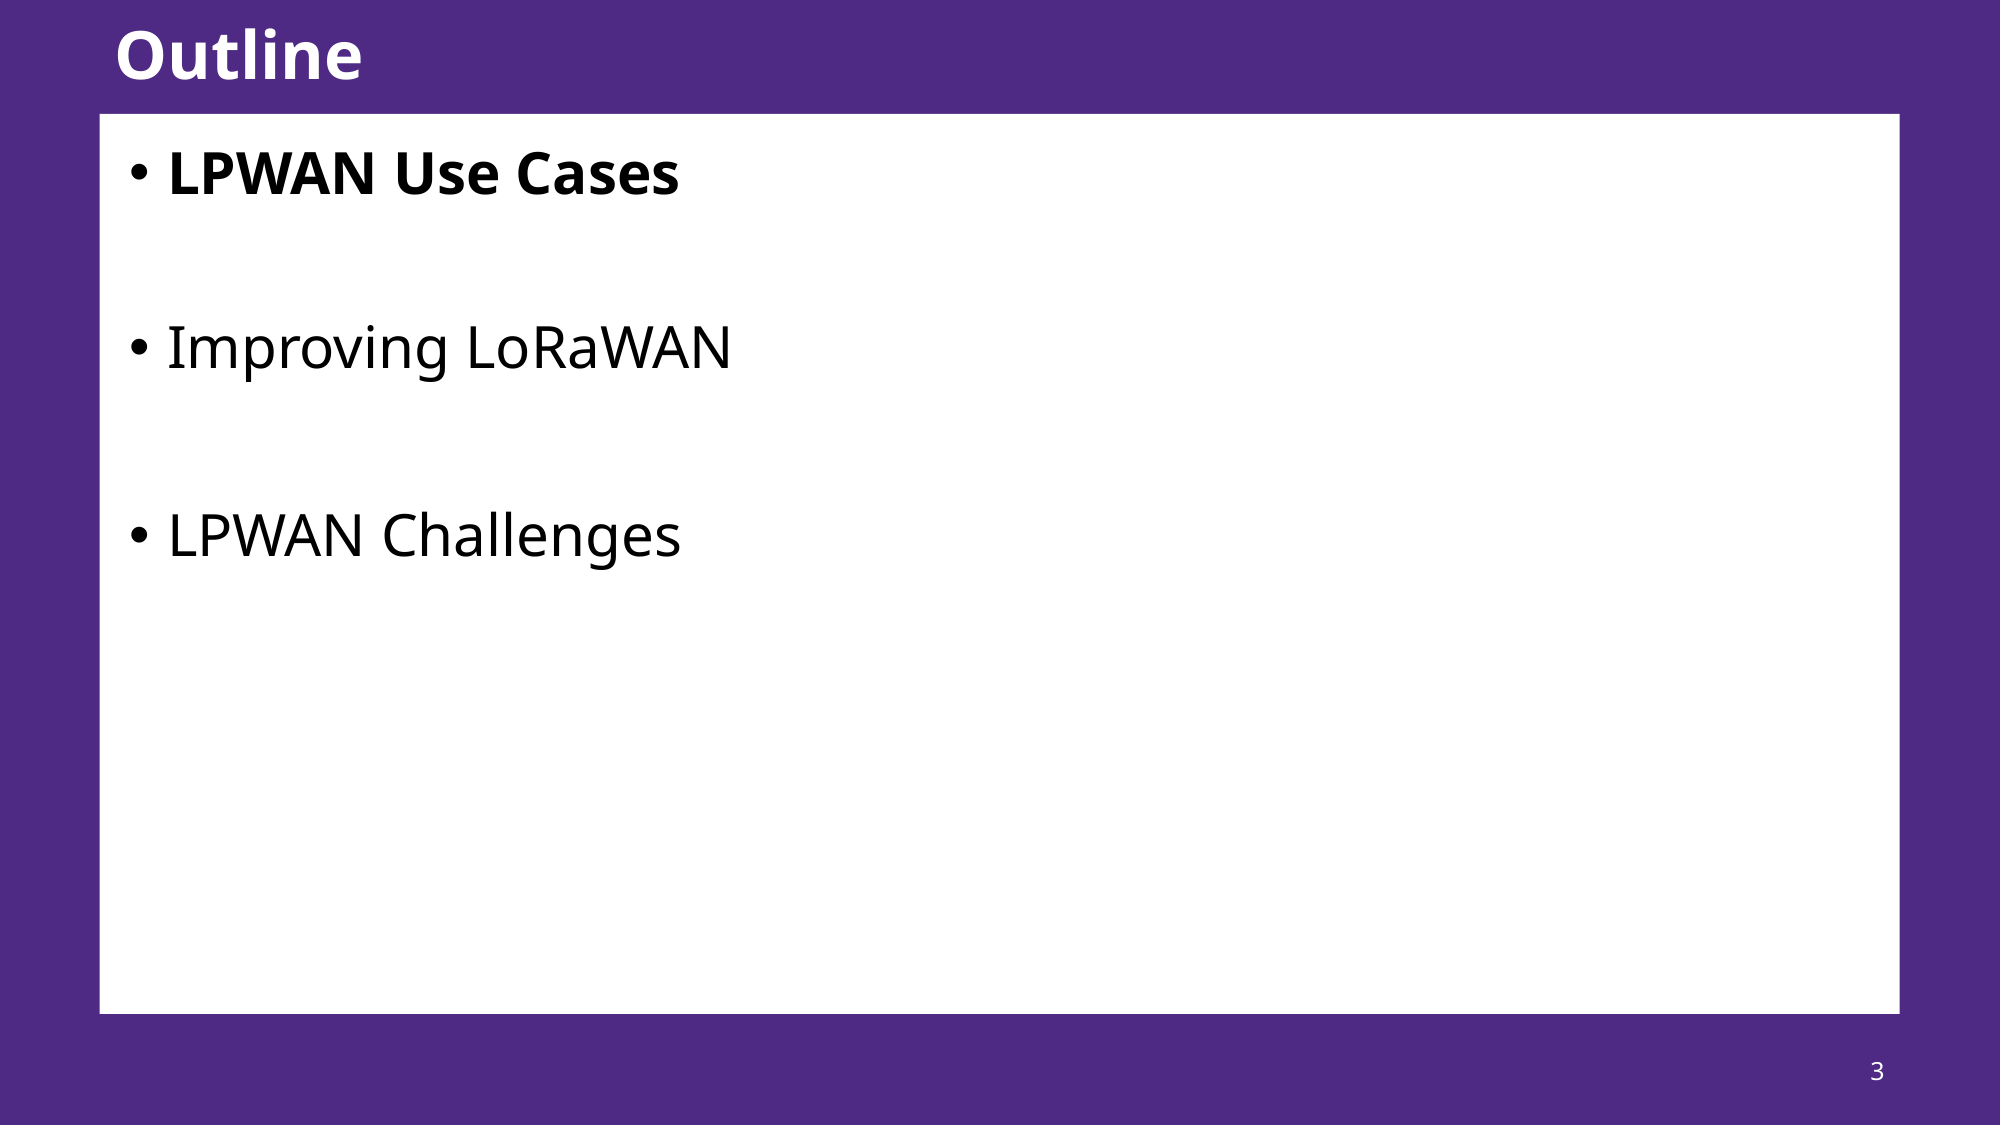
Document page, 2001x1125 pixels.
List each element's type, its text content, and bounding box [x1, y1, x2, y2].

title Outline [99, 1, 1900, 114]
slide_number 3 [1749, 1042, 1900, 1103]
list LPWAN Use Cases Improving LoRaWAN LPWAN Challenges [99, 114, 1900, 1014]
